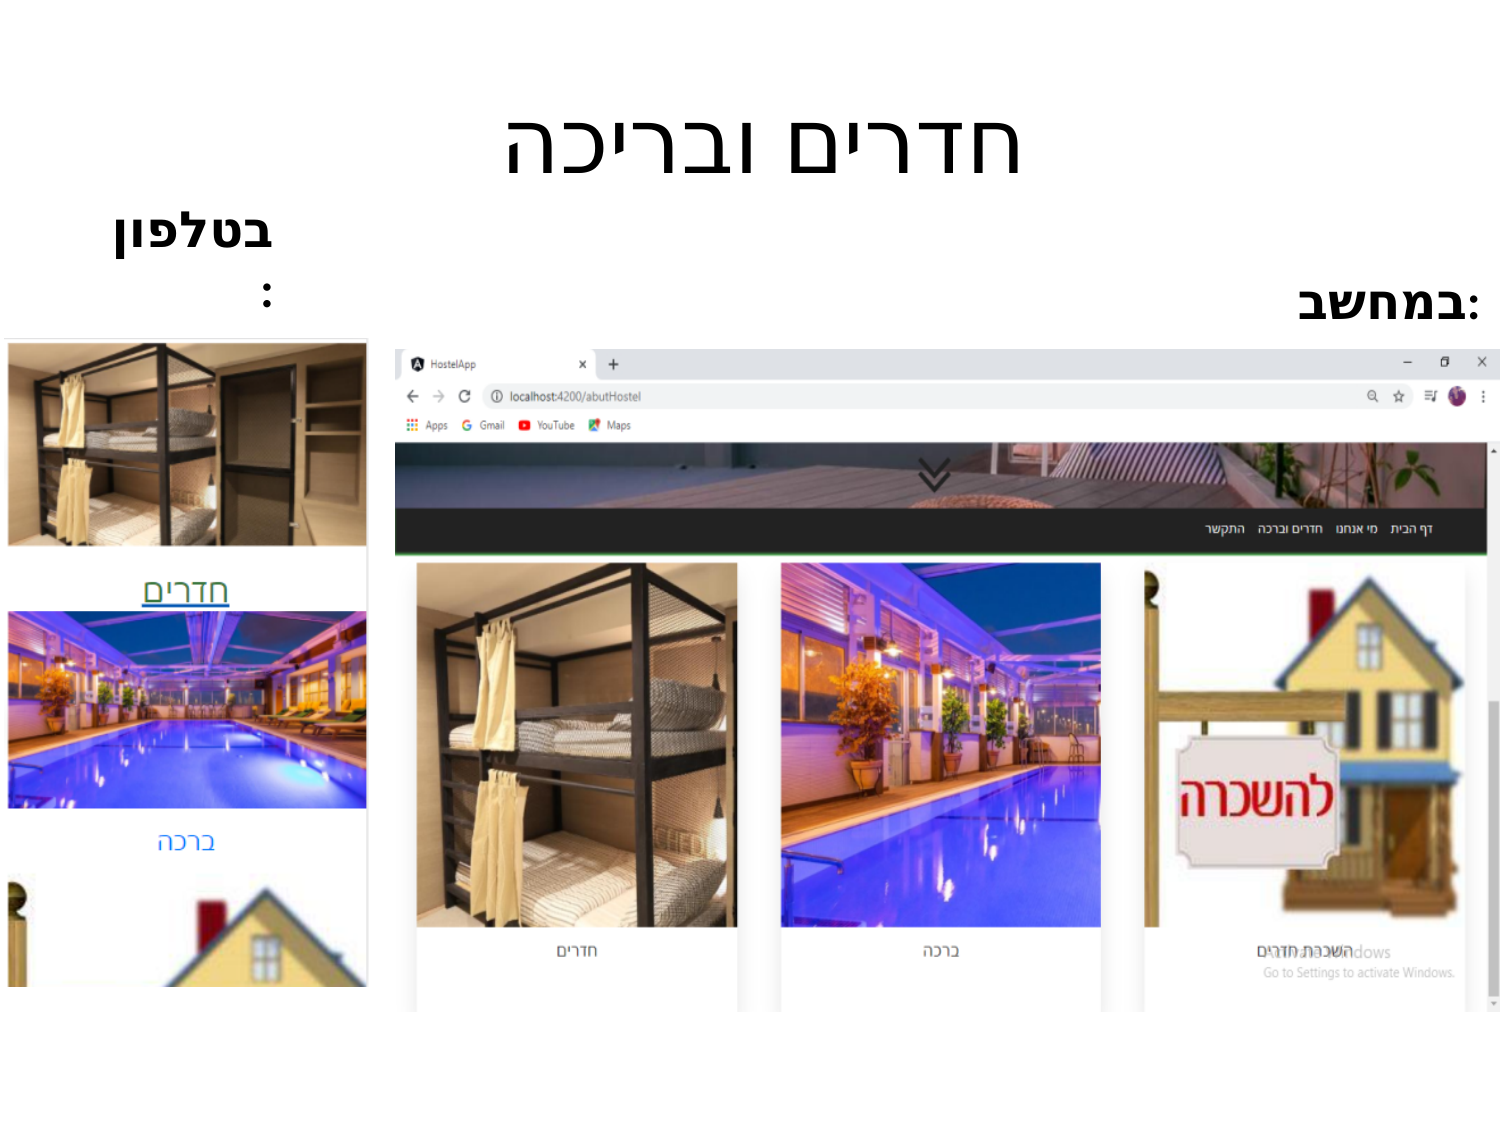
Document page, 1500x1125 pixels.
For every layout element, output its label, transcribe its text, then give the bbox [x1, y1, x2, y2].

list במחשב: [832, 231, 1496, 337]
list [4, 337, 369, 987]
title חדרים ובריכה [88, 42, 1439, 231]
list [395, 349, 1500, 1012]
list בטלפון: [88, 219, 289, 325]
